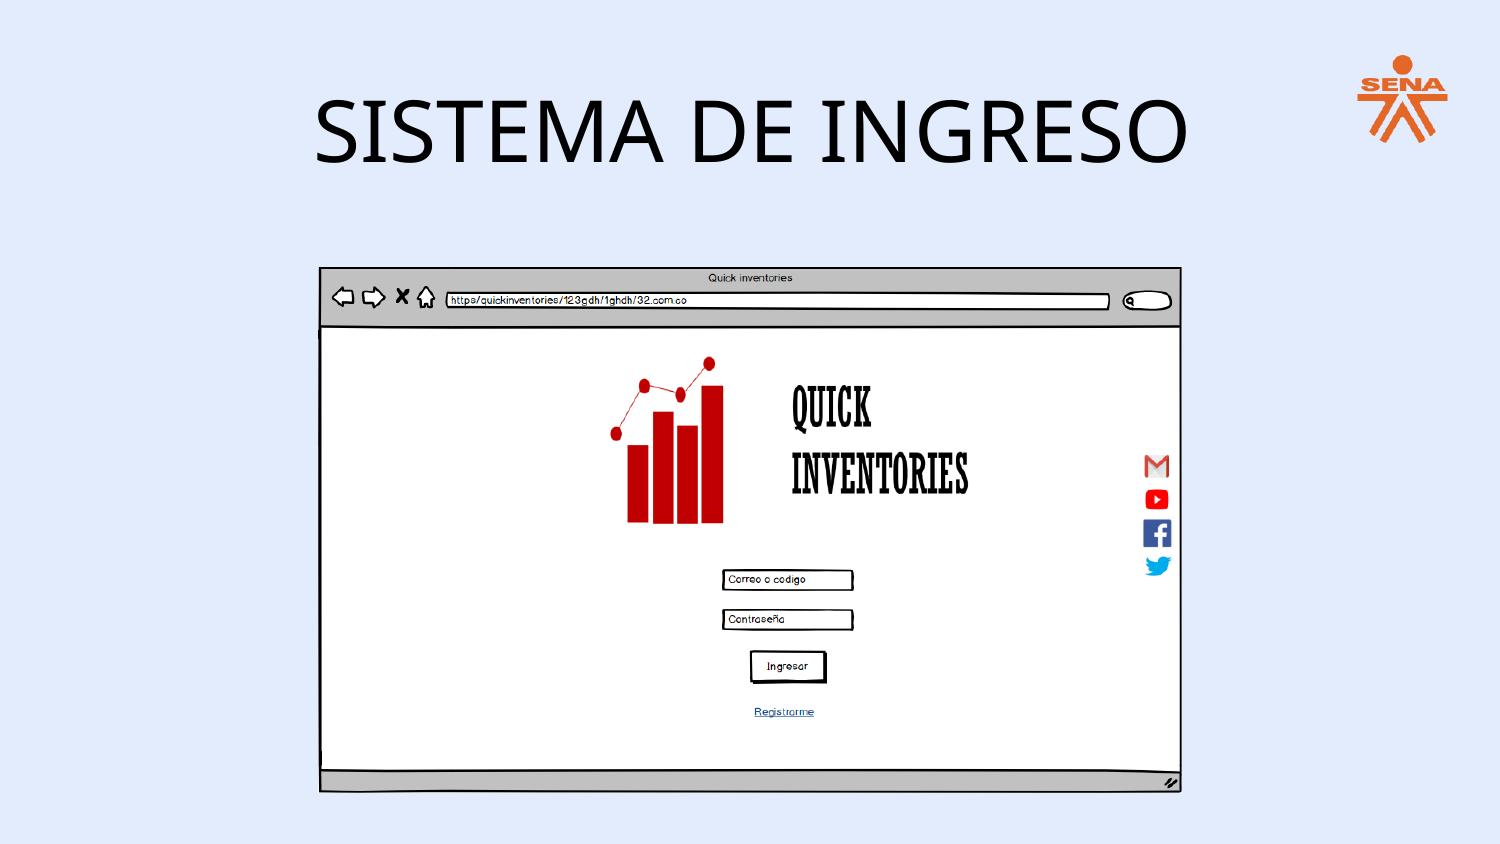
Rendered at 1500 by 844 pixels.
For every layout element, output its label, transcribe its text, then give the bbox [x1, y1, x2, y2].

picture [0, 0, 1500, 844]
text_box Sistema de ingreso [218, 70, 1282, 186]
